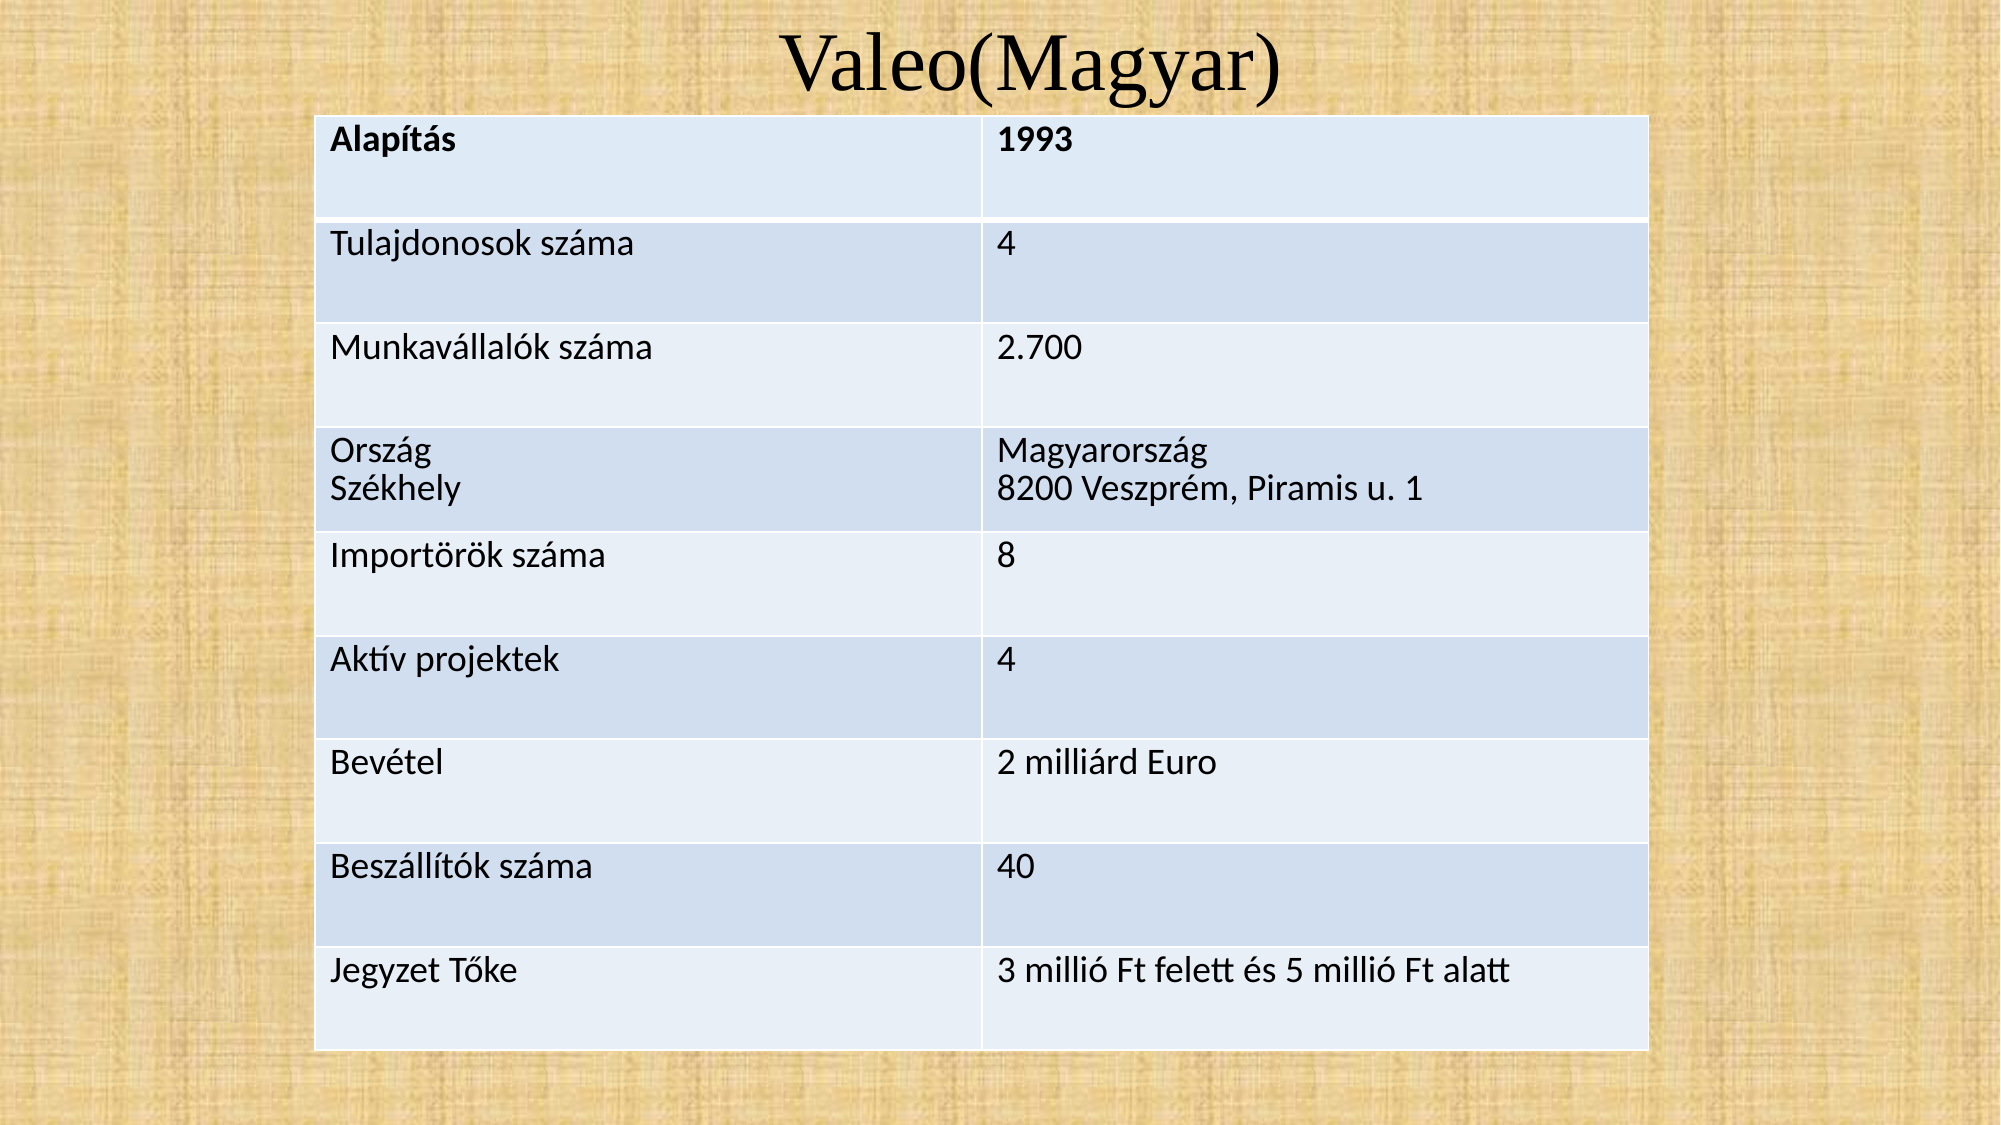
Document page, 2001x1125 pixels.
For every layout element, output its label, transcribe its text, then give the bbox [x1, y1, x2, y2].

table_cell 4 [983, 637, 1648, 738]
table_cell Munkavállalók száma [316, 324, 981, 426]
table_cell Importörök száma [316, 533, 981, 635]
table_cell Magyarország 8200 Veszprém, Piramis u. 1 [983, 428, 1648, 531]
text_box Valeo(Magyar) [763, 0, 1298, 115]
table_header Alapítás [316, 117, 981, 217]
table_cell 4 [983, 223, 1648, 322]
table_cell Tulajdonosok száma [316, 223, 981, 322]
table_header 1993 [983, 117, 1648, 217]
table_cell Ország Székhely [316, 428, 981, 531]
table_cell 3 millió Ft felett és 5 millió Ft alatt [983, 948, 1648, 1049]
table_cell 2.700 [983, 324, 1648, 426]
picture [0, 0, 2001, 1125]
table_cell 2 milliárd Euro [983, 740, 1648, 842]
table_cell 40 [983, 844, 1648, 946]
table_cell 8 [983, 533, 1648, 635]
table_cell Bevétel [316, 740, 981, 842]
table_cell Aktív projektek [316, 637, 981, 738]
table_cell Beszállítók száma [316, 844, 981, 946]
table_cell Jegyzet Tőke [316, 948, 981, 1049]
